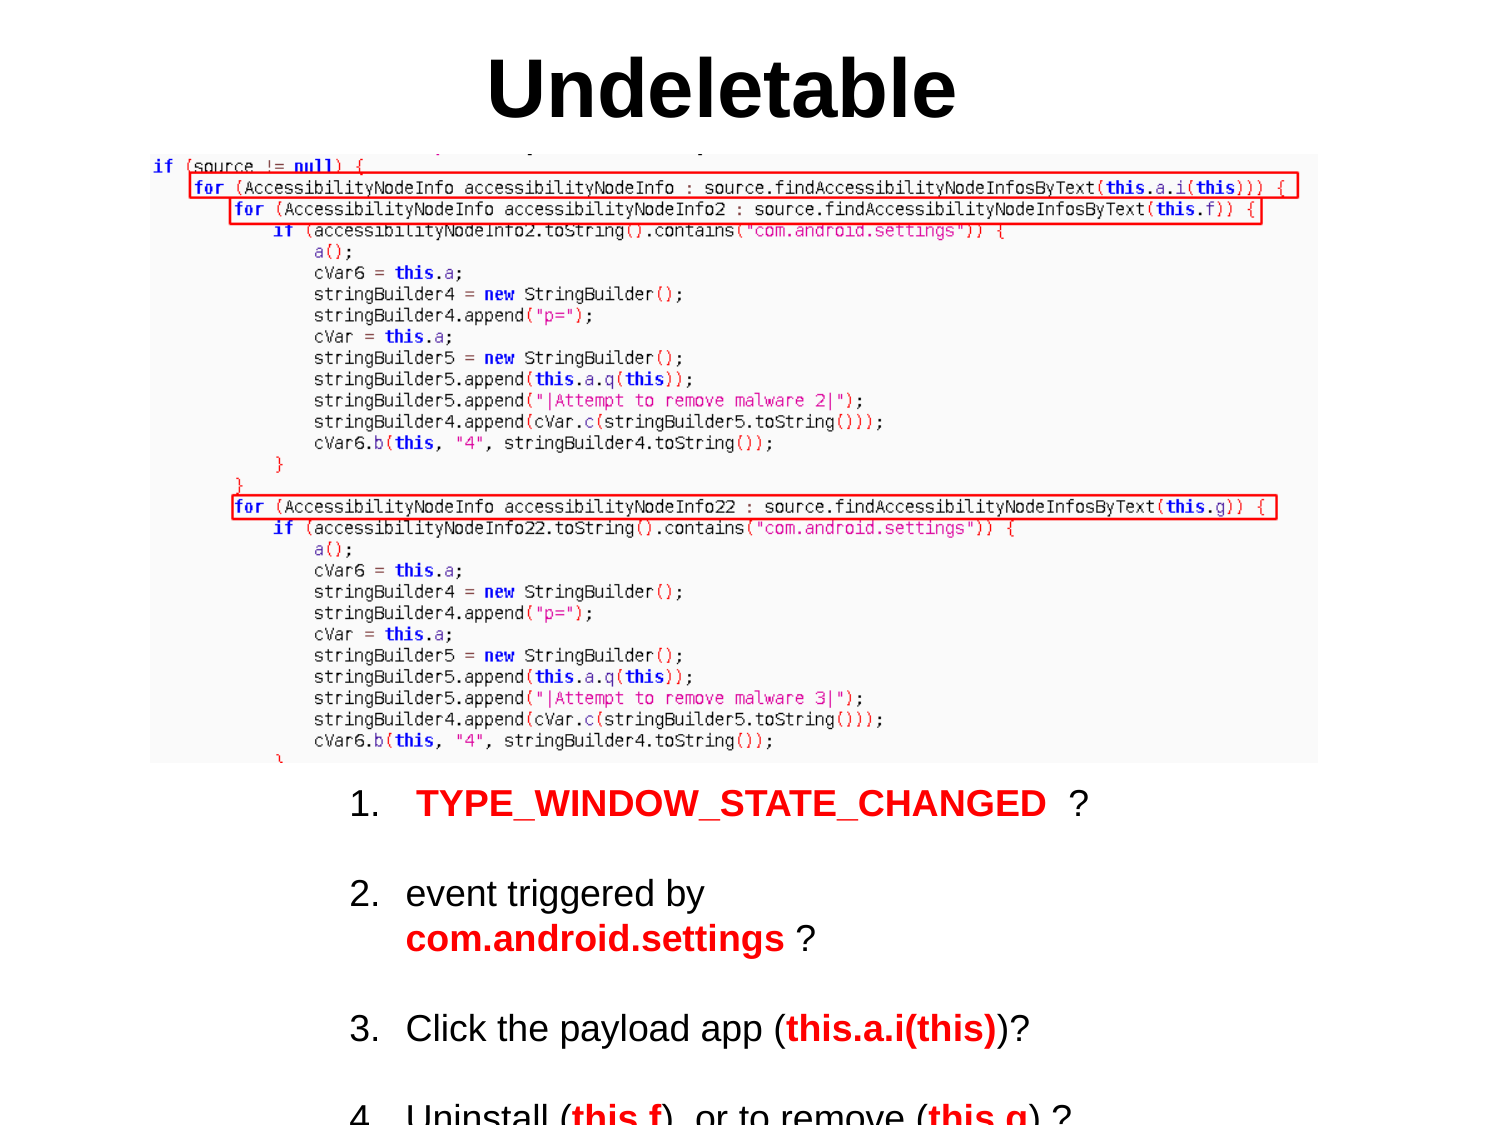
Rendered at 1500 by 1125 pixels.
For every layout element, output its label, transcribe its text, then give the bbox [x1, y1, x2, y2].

text_box Undeletable [471, 26, 996, 142]
picture [150, 154, 1318, 763]
text_box TYPE_WINDOW_STATE_CHANGED ? event triggered by com.android.settings ? Click the payload app (this.a.i(this))? Uninstall (this.f) or to remove (this.g) ? [334, 771, 1133, 1125]
